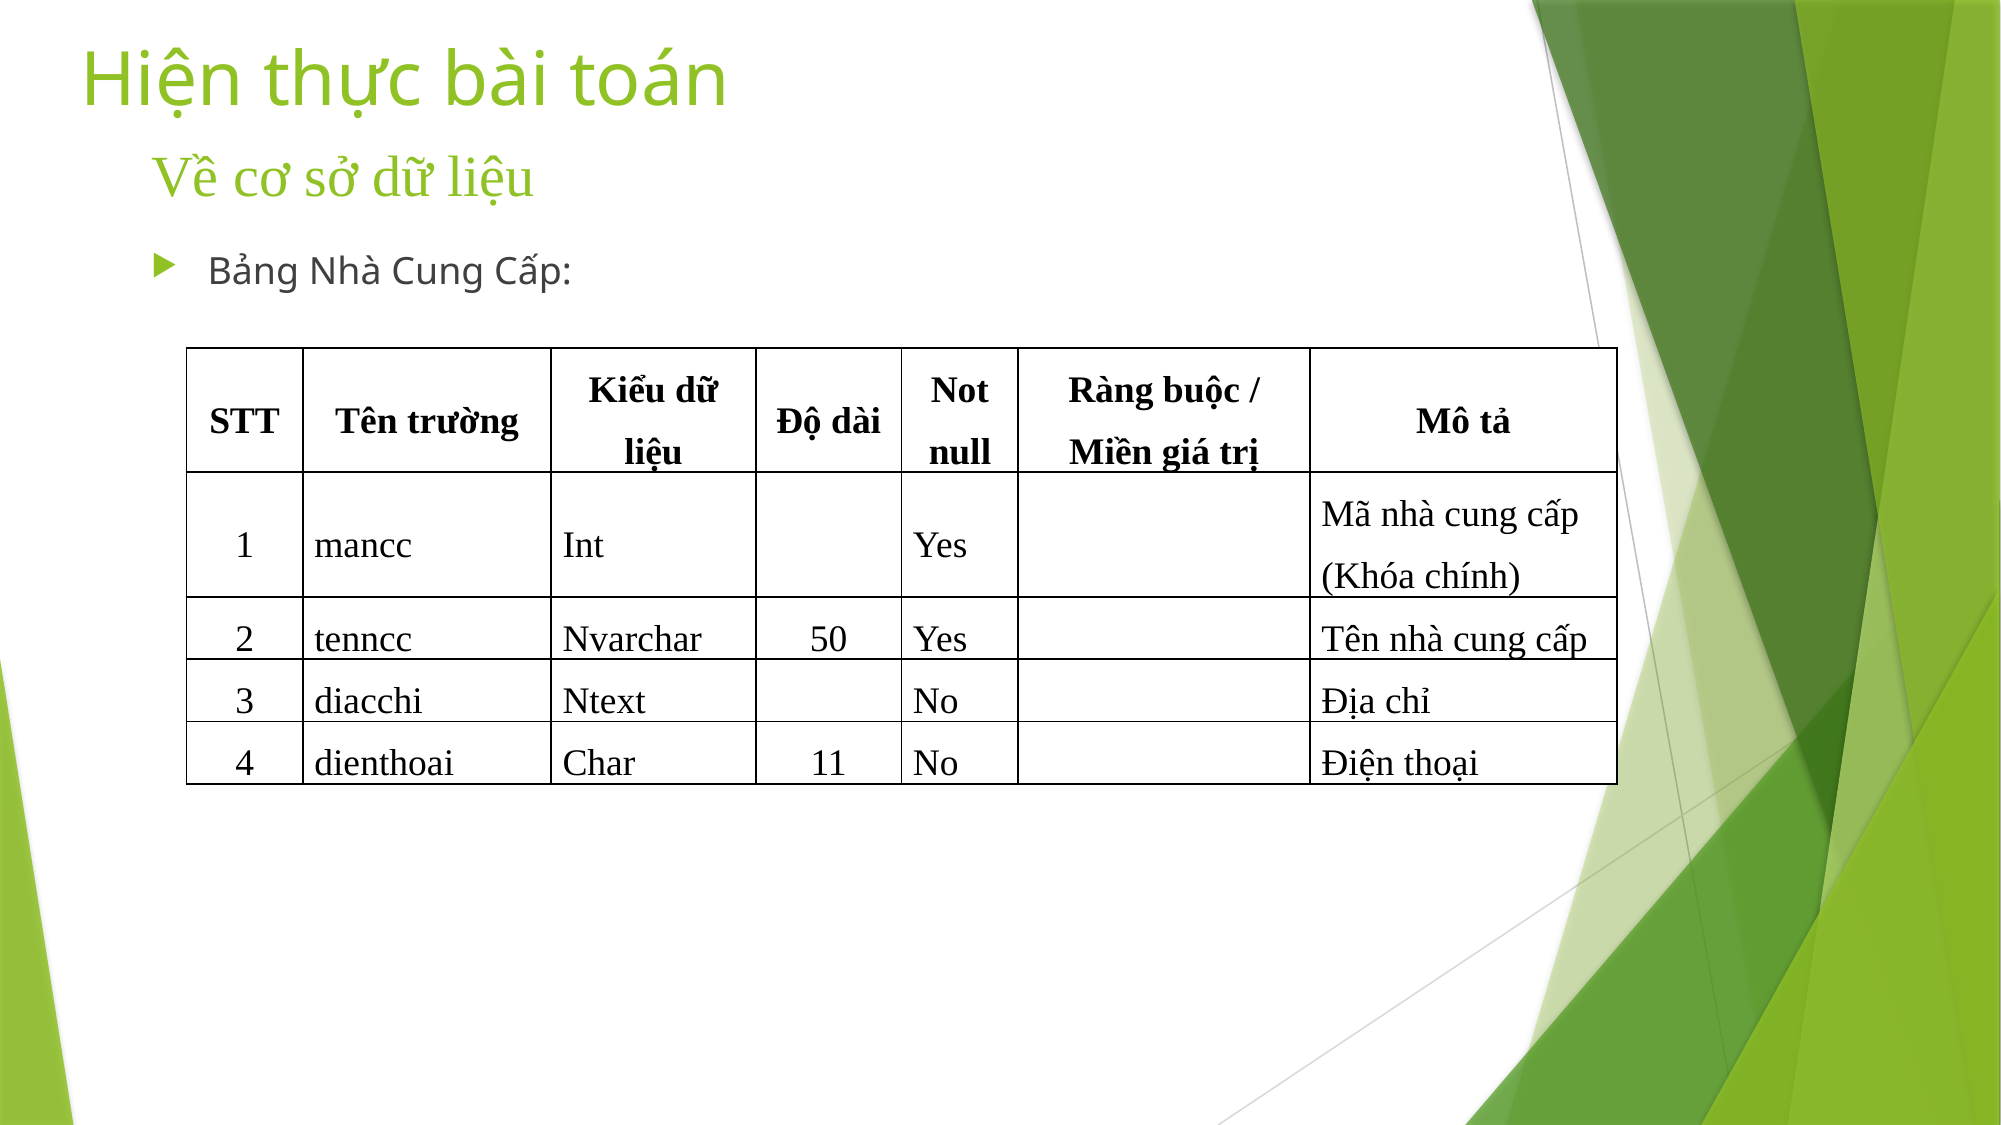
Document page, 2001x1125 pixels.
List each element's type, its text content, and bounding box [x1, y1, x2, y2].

table_cell Int [552, 473, 755, 596]
table_cell [1019, 722, 1309, 783]
table_header Độ dài [757, 349, 901, 471]
table_cell mancc [304, 473, 550, 596]
table_header STT [187, 349, 302, 471]
table_header Mô tả [1311, 349, 1616, 471]
table_cell Ntext [552, 660, 755, 721]
table_cell 4 [187, 722, 302, 783]
table_cell Mã nhà cung cấp (Khóa chính) [1311, 473, 1616, 596]
table_cell dienthoai [304, 722, 550, 783]
table_header Not null [902, 349, 1017, 471]
table_cell Char [552, 722, 755, 783]
table_cell [757, 473, 901, 596]
table_cell 1 [187, 473, 302, 596]
table_cell [1019, 598, 1309, 658]
table_cell No [902, 660, 1017, 721]
table_cell Tên nhà cung cấp [1311, 598, 1616, 658]
table_header Kiểu dữ liệu [552, 349, 755, 471]
table_cell [1019, 473, 1309, 596]
table_cell [1019, 660, 1309, 721]
table_cell tenncc [304, 598, 550, 658]
table_cell diacchi [304, 660, 550, 721]
title Hiện thực bài toán [65, 22, 1476, 240]
table_cell 3 [187, 660, 302, 721]
table_cell Yes [902, 598, 1017, 658]
table_cell Điện thoại [1311, 722, 1616, 783]
table_cell Địa chỉ [1311, 660, 1616, 721]
table_cell Nvarchar [552, 598, 755, 658]
table_cell Yes [902, 473, 1017, 596]
table_cell 11 [757, 722, 901, 783]
text_box Về cơ sở dữ liệu [136, 131, 1547, 348]
table_header Ràng buộc / Miền giá trị [1019, 349, 1309, 471]
table_cell [757, 660, 901, 721]
table_cell 2 [187, 598, 302, 658]
table_header Tên trường [304, 349, 550, 471]
list Bảng Nhà Cung Cấp: [136, 348, 1547, 959]
table_cell 50 [757, 598, 901, 658]
table_cell No [902, 722, 1017, 783]
